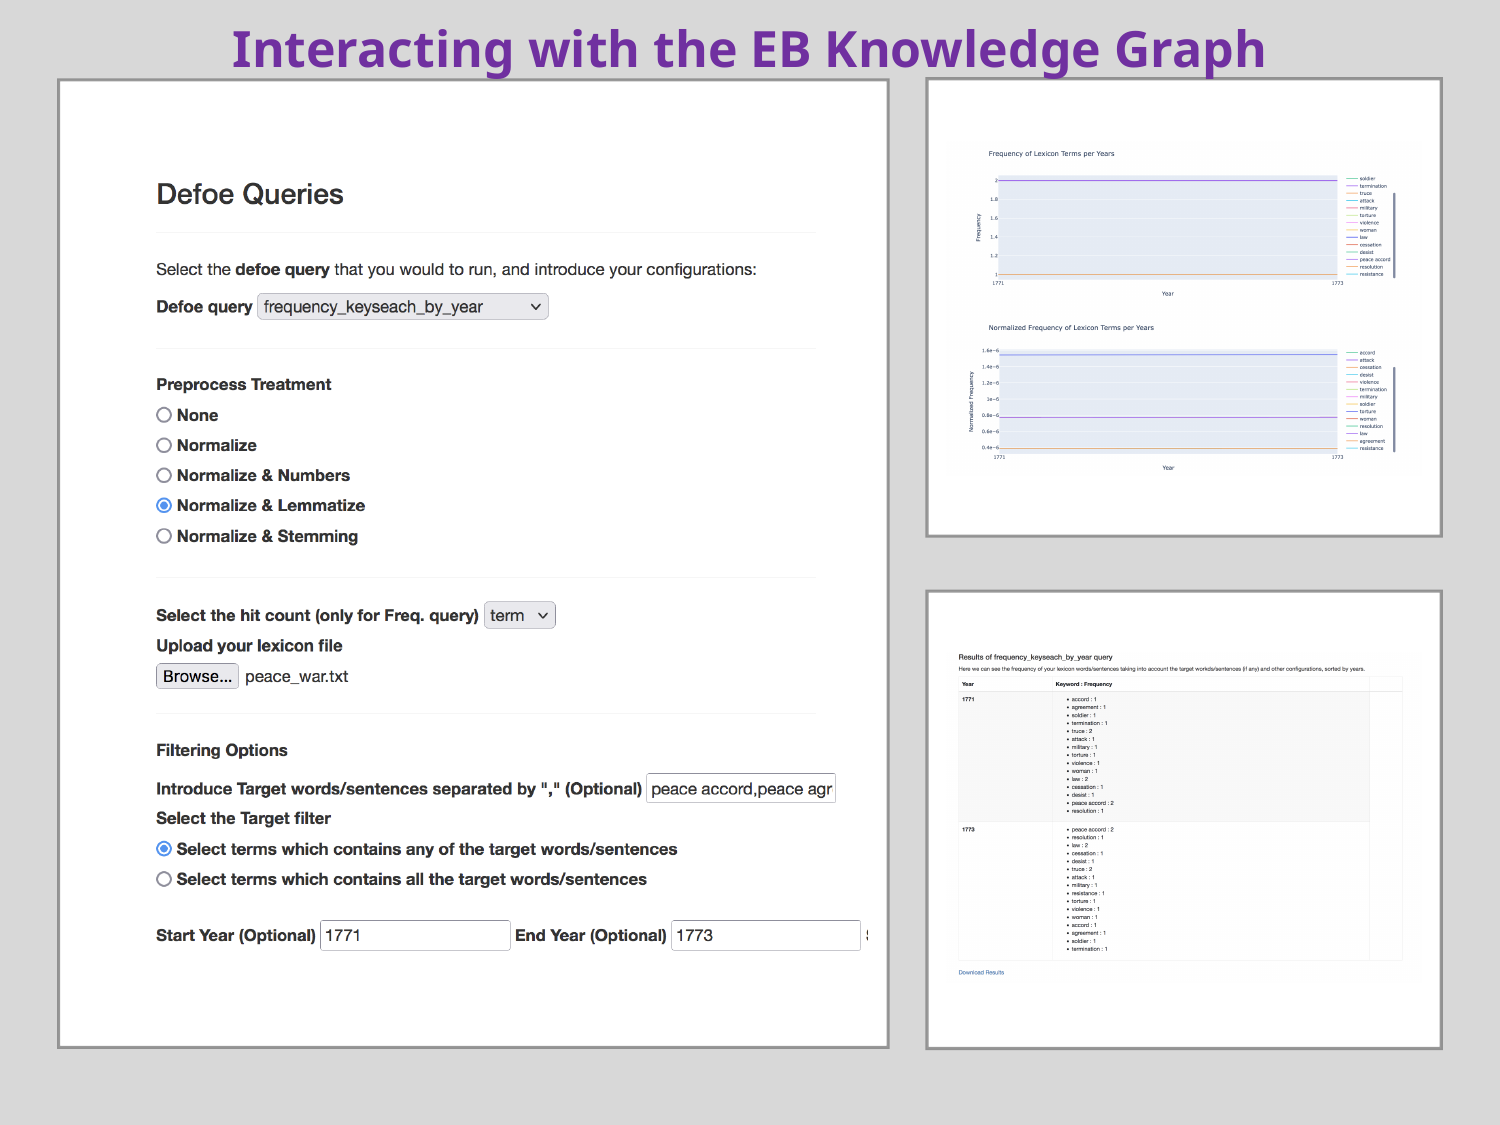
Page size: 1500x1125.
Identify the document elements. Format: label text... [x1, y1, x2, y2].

picture [946, 652, 1422, 983]
text_box [0, 0, 1500, 1125]
picture [78, 157, 868, 971]
text_box [926, 590, 1442, 1049]
text_box Interacting with the EB Knowledge Graph [217, 10, 1283, 86]
text_box [926, 78, 1442, 537]
text_box [58, 79, 889, 1048]
picture [946, 141, 1422, 476]
